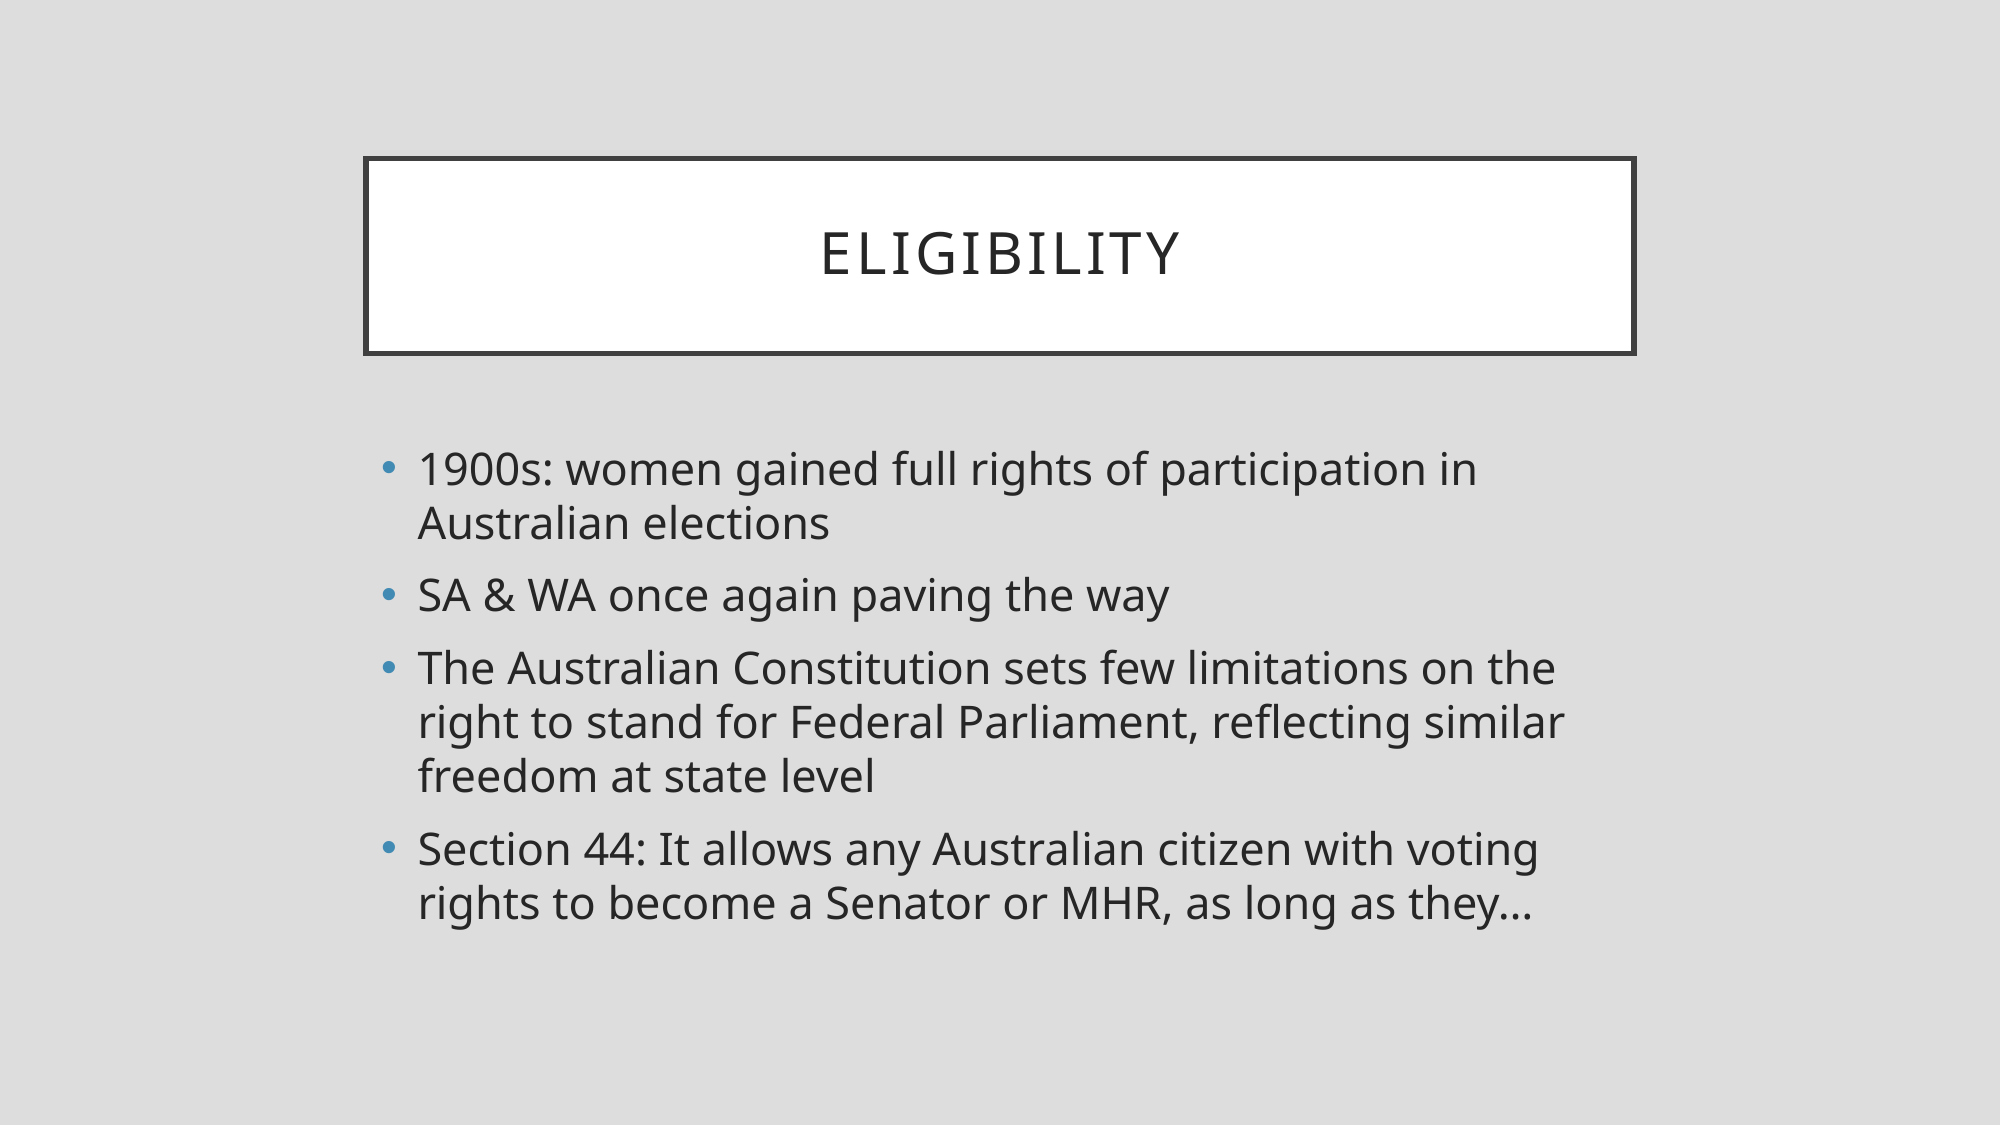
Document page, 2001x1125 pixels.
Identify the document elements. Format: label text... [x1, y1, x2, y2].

list 1900s: women gained full rights of participation in Australian elections SA & WA once again paving the way The Australian Constitution sets few limitations on the right to stand for Federal Parliament, reflecting similar freedom at state level Section 44: It allows any Australian citizen with voting rights to become a Senator or MHR, as long as they… [366, 432, 1634, 942]
title Eligibility [363, 156, 1637, 356]
